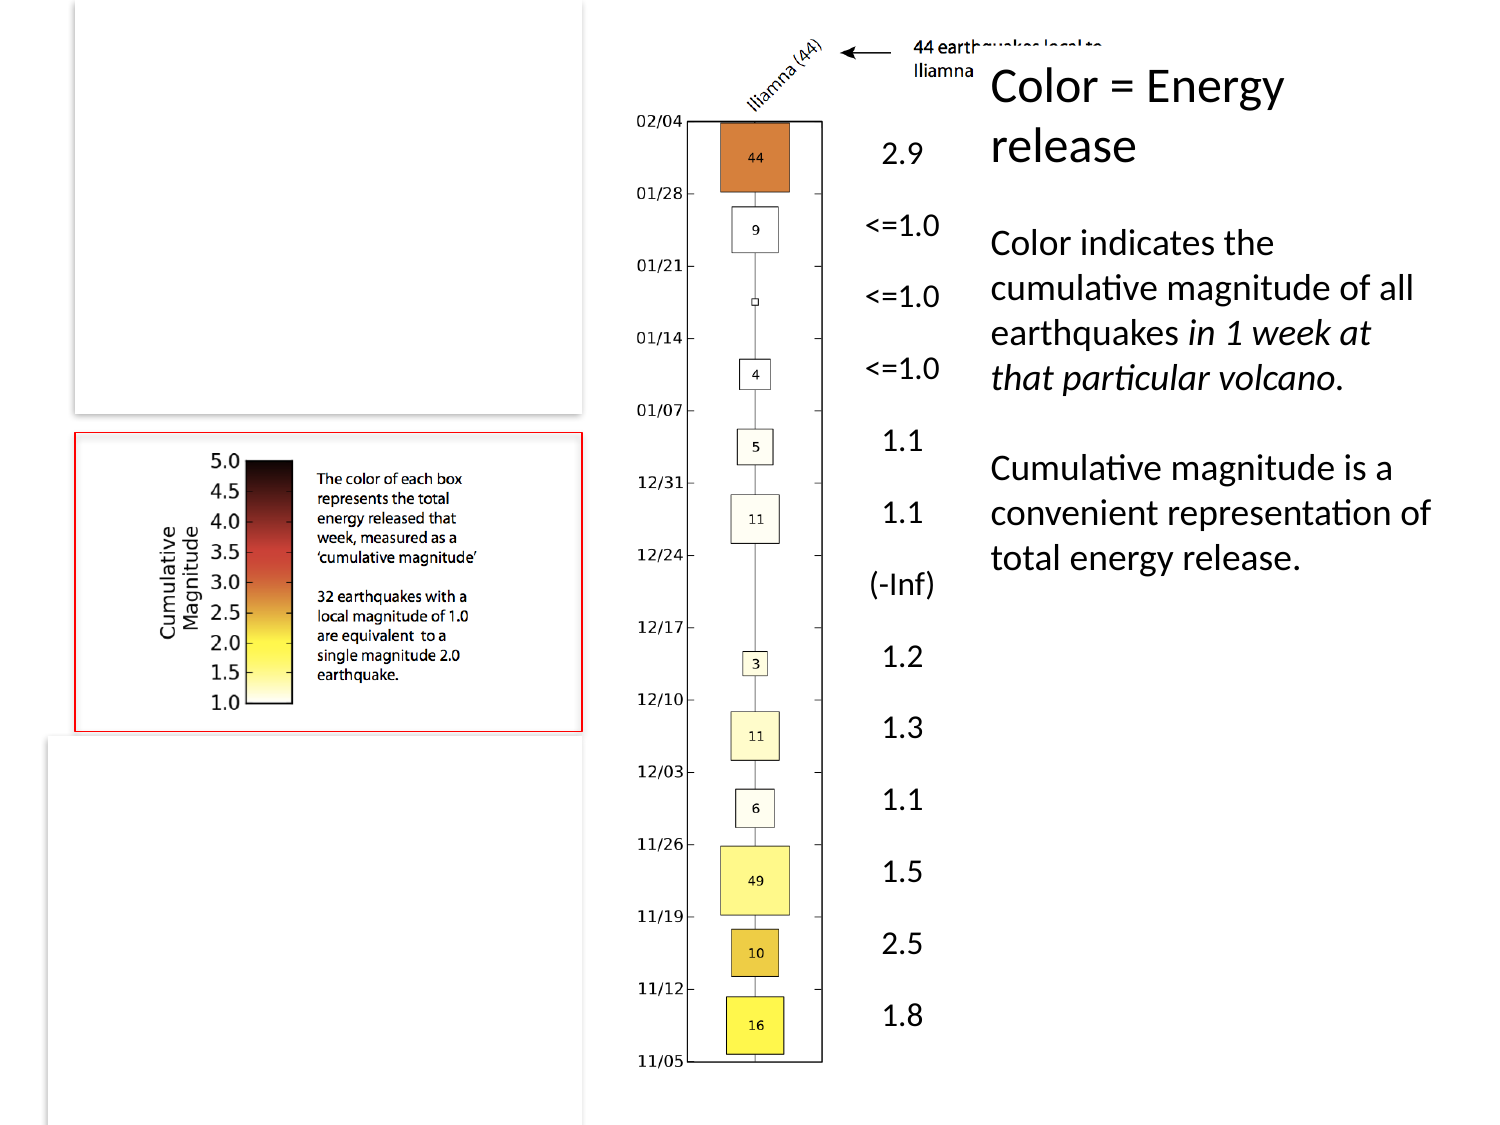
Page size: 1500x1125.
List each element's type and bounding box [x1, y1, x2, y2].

list [0, 0, 1500, 1125]
